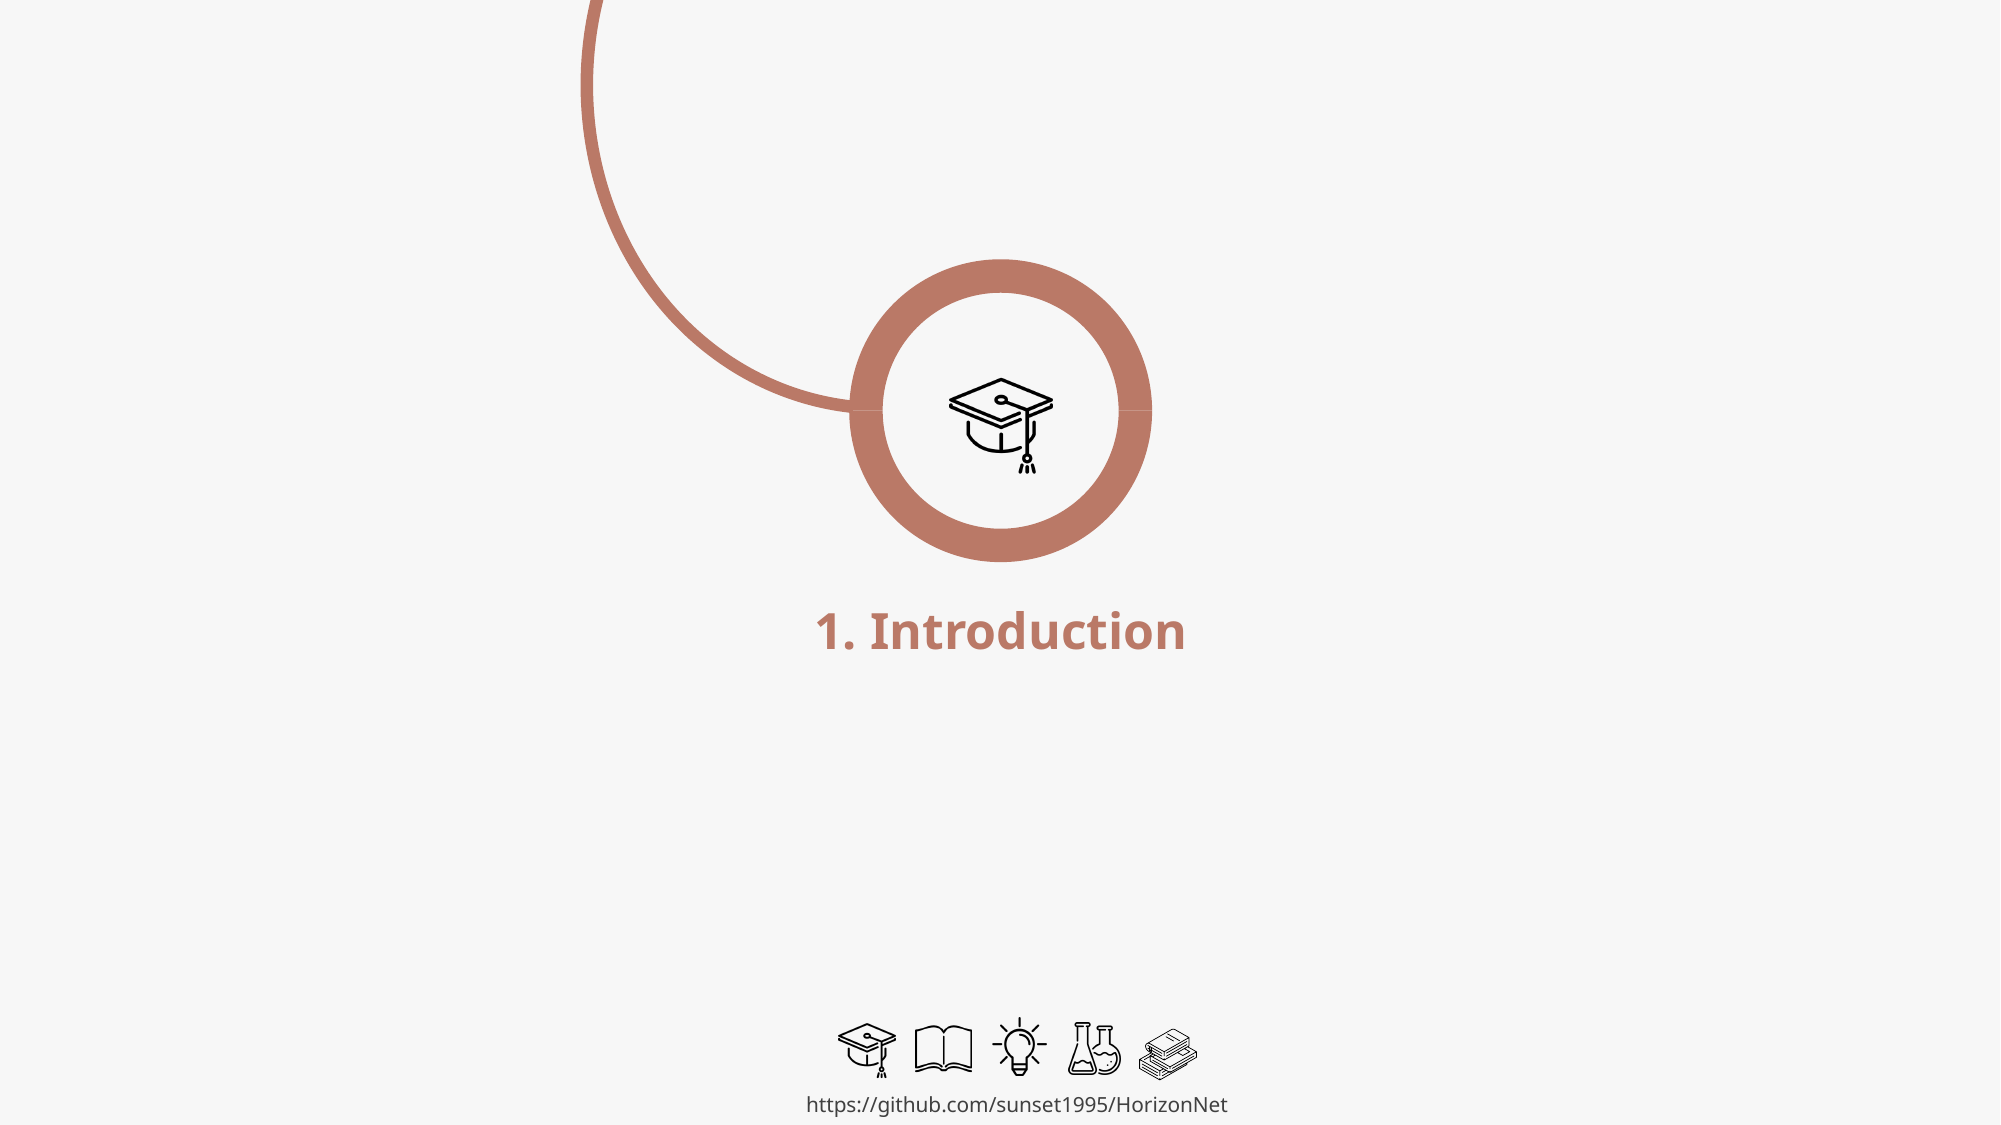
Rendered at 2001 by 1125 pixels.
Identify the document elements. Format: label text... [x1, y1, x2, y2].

picture [990, 1017, 1049, 1076]
text_box 1. Introduction [693, 591, 1310, 667]
picture [949, 374, 1053, 477]
picture [1067, 1022, 1121, 1075]
text_box [586, 0, 888, 408]
picture [915, 1020, 972, 1077]
text_box [848, 258, 1154, 412]
text_box https://github.com/sunset1995/HorizonNet [753, 1084, 1286, 1125]
text_box [848, 412, 1154, 564]
picture [1139, 1026, 1197, 1083]
picture [838, 1021, 896, 1080]
